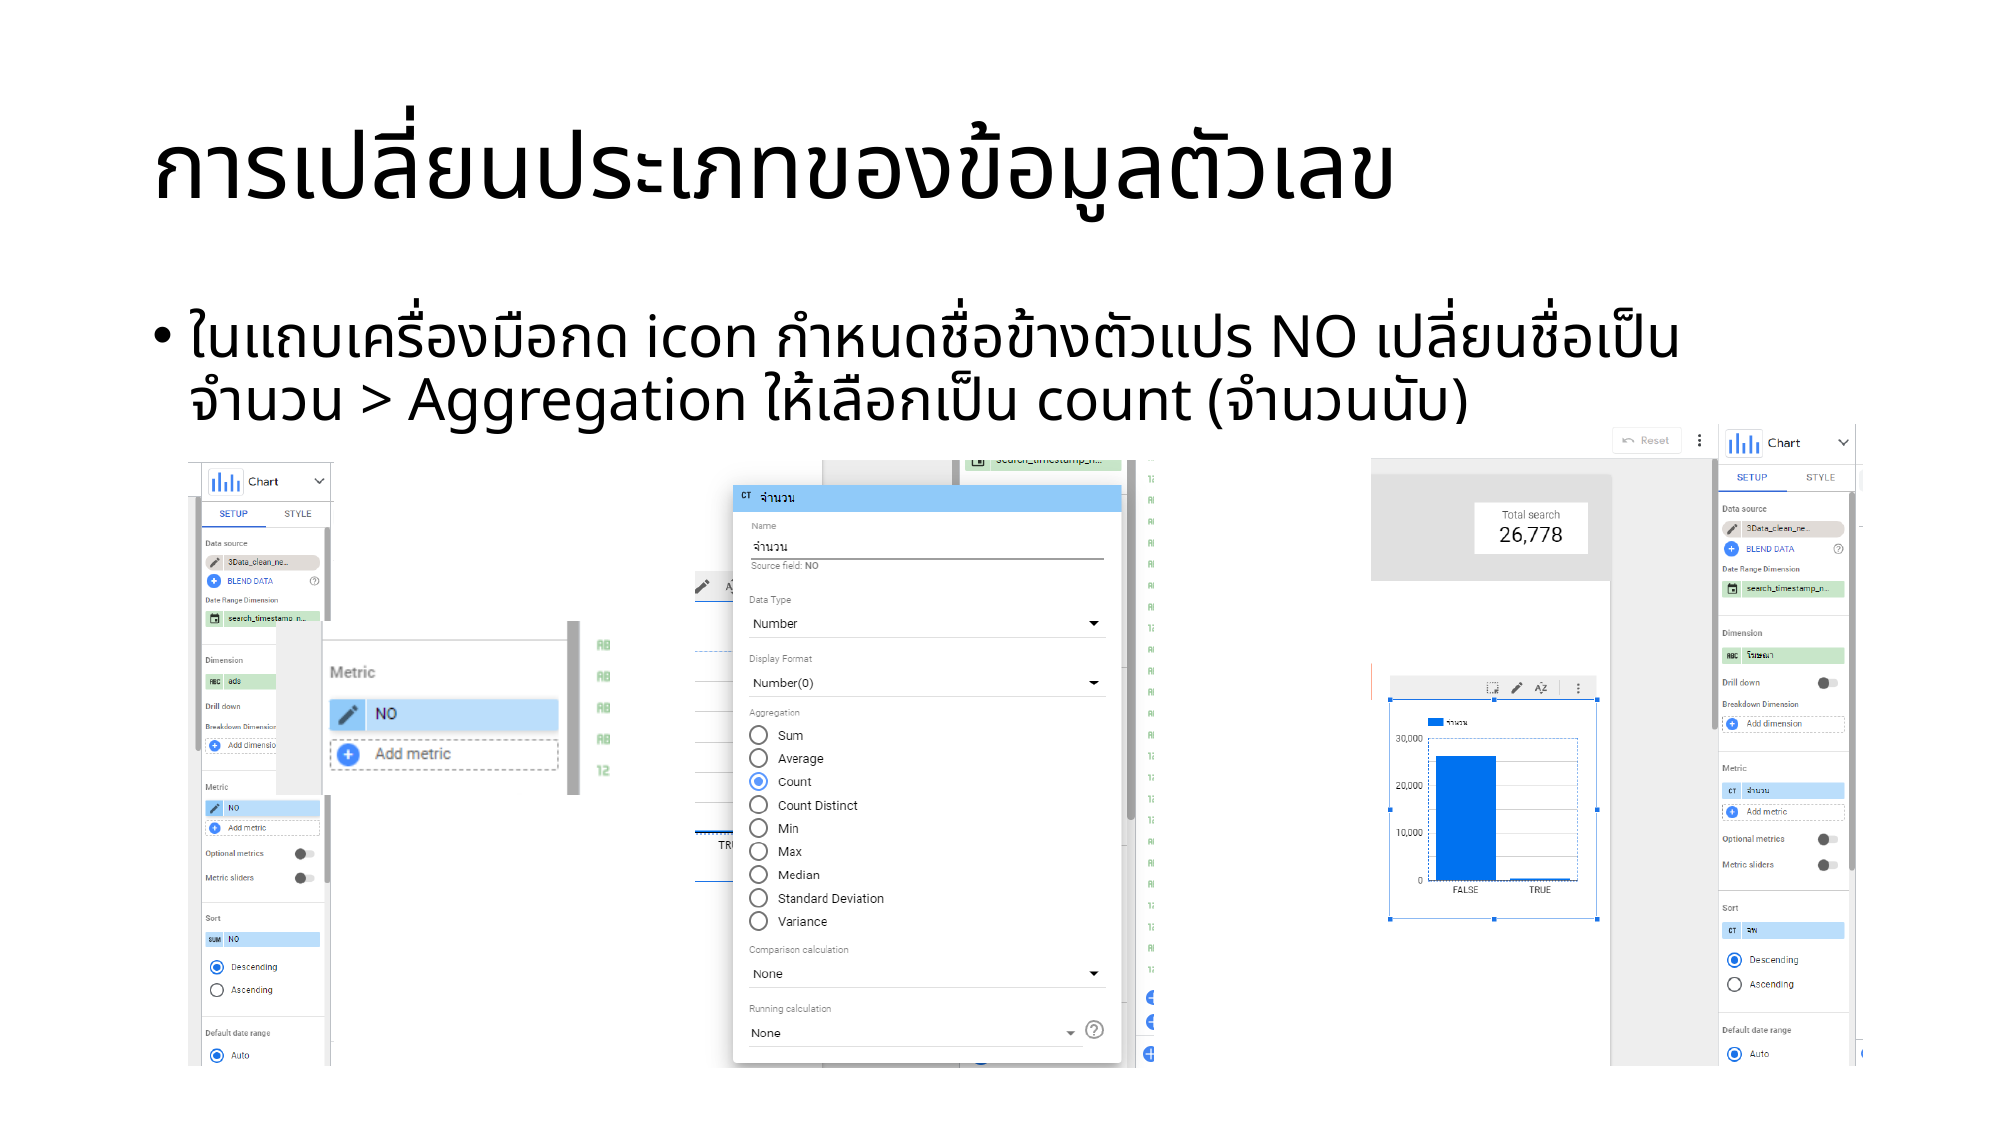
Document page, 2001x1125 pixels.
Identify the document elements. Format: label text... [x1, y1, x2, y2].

picture [695, 459, 1154, 1068]
picture [1370, 424, 1864, 1066]
list ในแถบเครื่องมือกด icon กำหนดชื่อข้างตัวแปร NO เปลี่ยนชื่อเป็น จำนวน > Aggregation ให้เลือกเป็น count (จำนวนนับ) [137, 299, 1863, 1014]
title การเปลี่ยนประเภทของข้อมูลตัวเลข [137, 59, 1863, 278]
picture [187, 451, 610, 1066]
